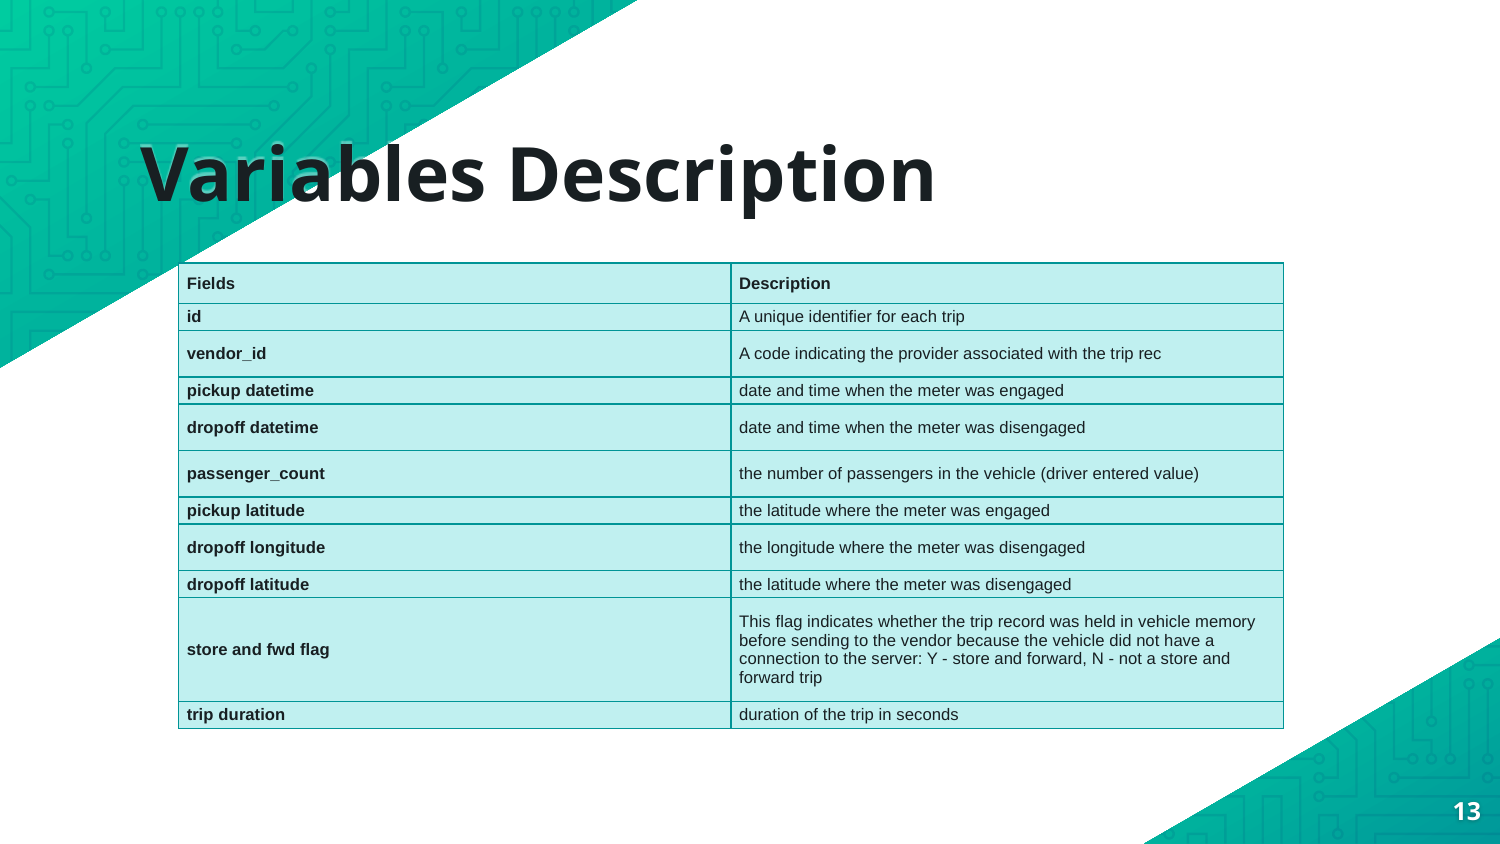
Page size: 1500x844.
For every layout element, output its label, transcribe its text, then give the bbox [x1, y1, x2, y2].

title Variables Description [140, 137, 1360, 219]
table_cell A unique identifier for each trip [732, 304, 1283, 330]
table_cell date and time when the meter was engaged [732, 378, 1283, 403]
table_header Description [732, 281, 1283, 303]
table_cell pickup datetime [179, 378, 730, 403]
table_cell id [179, 304, 730, 330]
table_cell the number of passengers in the vehicle (driver entered value) [732, 451, 1283, 496]
table_cell dropoff datetime [179, 405, 730, 450]
table_header Fields [179, 264, 730, 303]
table_cell vendor_id [179, 331, 730, 376]
table_cell This flag indicates whether the trip record was held in vehicle memory before sending to the vendor because the vehicle did not have a connection to the server: Y - store and forward, N - not a store and forward trip [732, 598, 1283, 701]
table_cell duration of the trip in seconds [732, 702, 1283, 728]
table_cell date and time when the meter was disengaged [732, 405, 1283, 450]
table_cell A code indicating the provider associated with the trip rec [732, 331, 1283, 376]
table_cell pickup latitude [179, 498, 730, 523]
slide_number 13 [1391, 779, 1482, 844]
table_cell dropoff longitude [179, 525, 730, 570]
table_cell trip duration [179, 702, 730, 728]
text_box [417, 175, 1500, 281]
table_cell the longitude where the meter was disengaged [732, 525, 1283, 570]
table_cell store and fwd flag [179, 598, 730, 701]
table_cell the latitude where the meter was engaged [732, 498, 1283, 523]
table_cell the latitude where the meter was disengaged [732, 571, 1283, 597]
table_cell dropoff latitude [179, 571, 730, 597]
table_cell passenger_count [179, 451, 730, 496]
